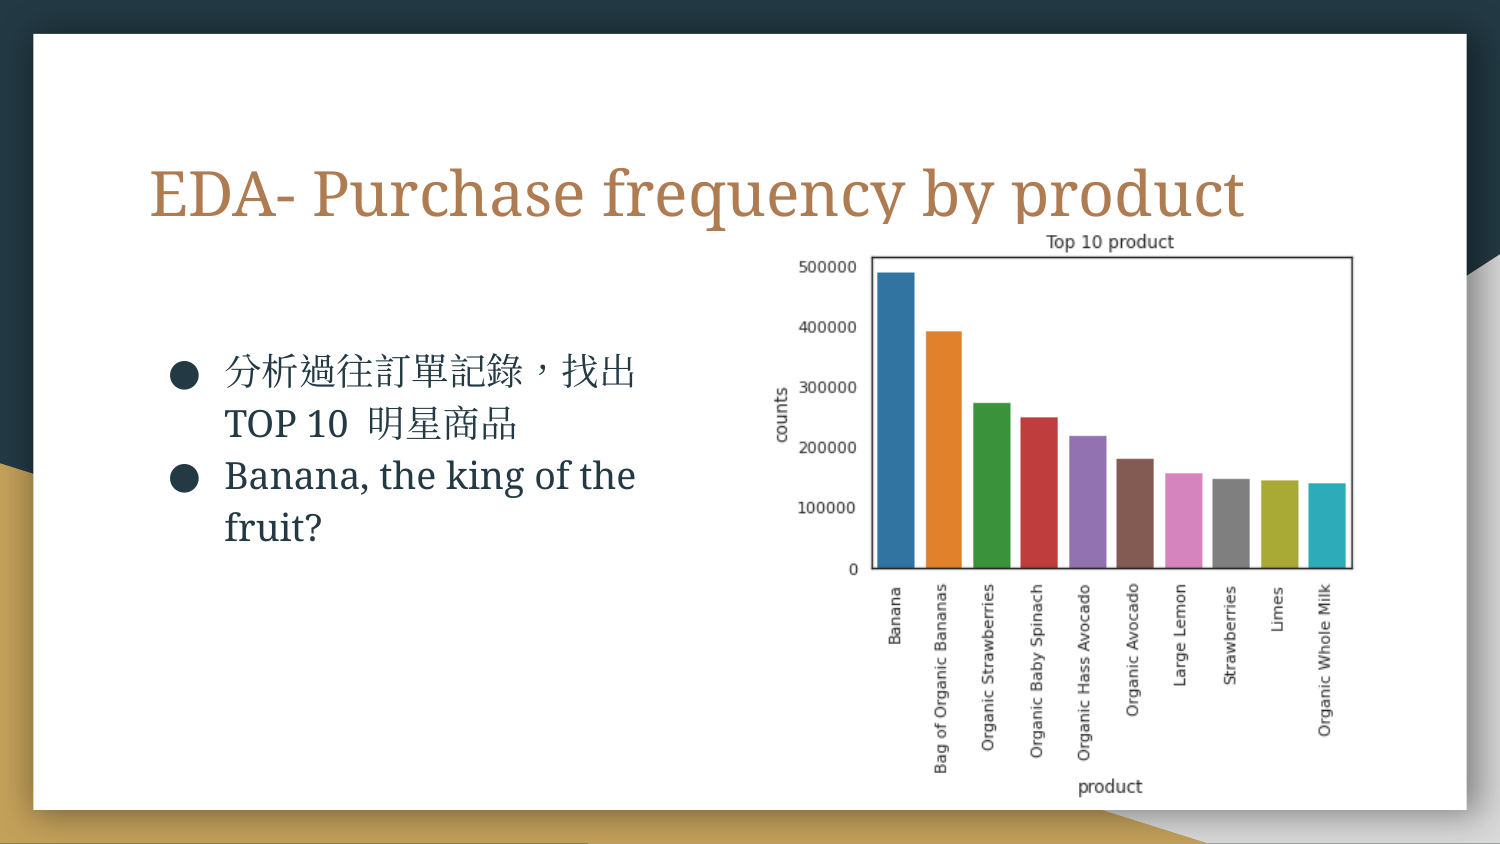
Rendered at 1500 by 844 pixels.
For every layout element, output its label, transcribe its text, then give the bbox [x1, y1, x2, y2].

title EDA- Purchase frequency by product [134, 138, 1366, 296]
list 分析過往訂單記錄，找出 TOP 10 明星商品 Banana, the king of the fruit? [134, 326, 716, 729]
picture [749, 224, 1376, 806]
